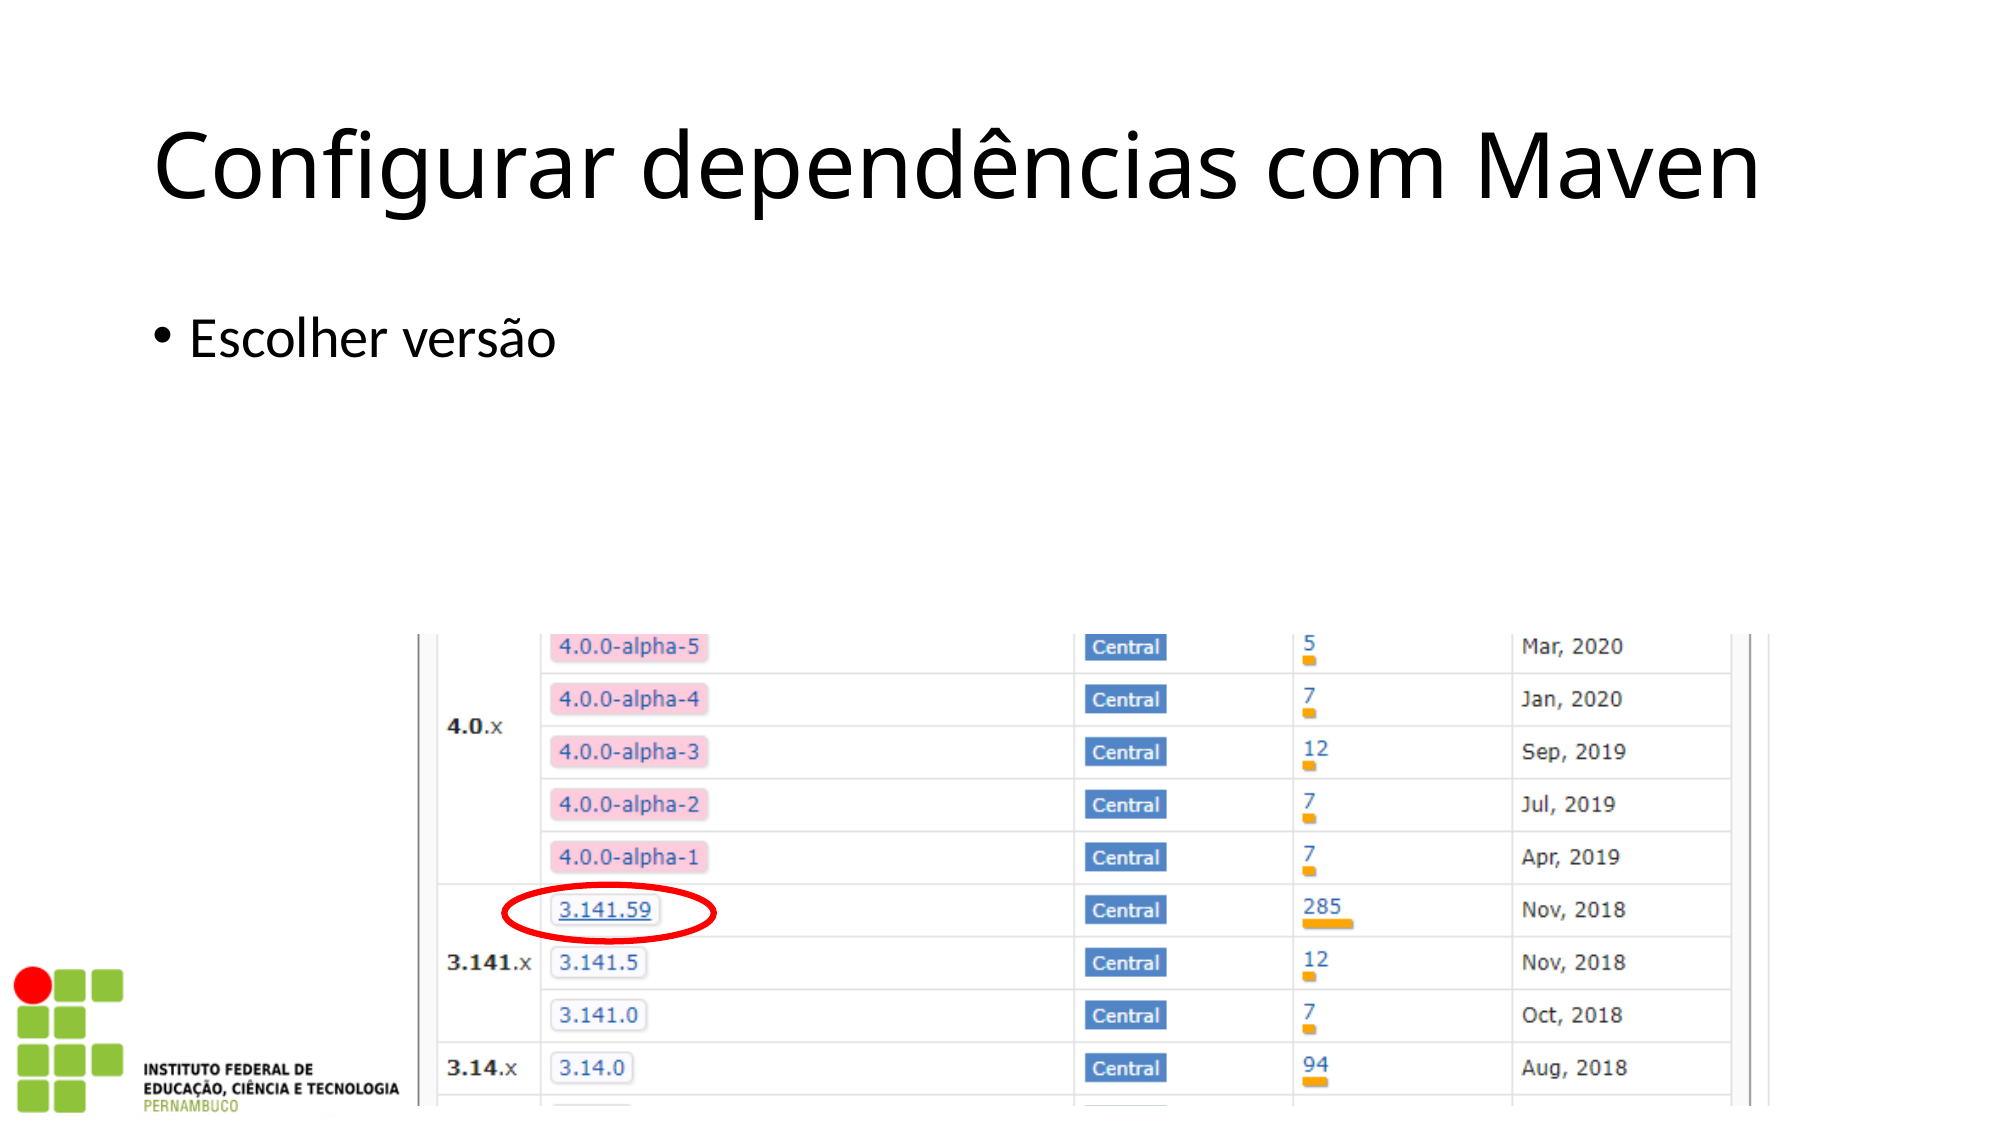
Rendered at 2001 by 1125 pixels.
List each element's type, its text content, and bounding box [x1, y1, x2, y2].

text_box Configurar dependências com Maven [137, 59, 1863, 278]
picture [5, 959, 407, 1118]
picture [414, 634, 1772, 1107]
text_box Escolher versão [137, 299, 1863, 1014]
